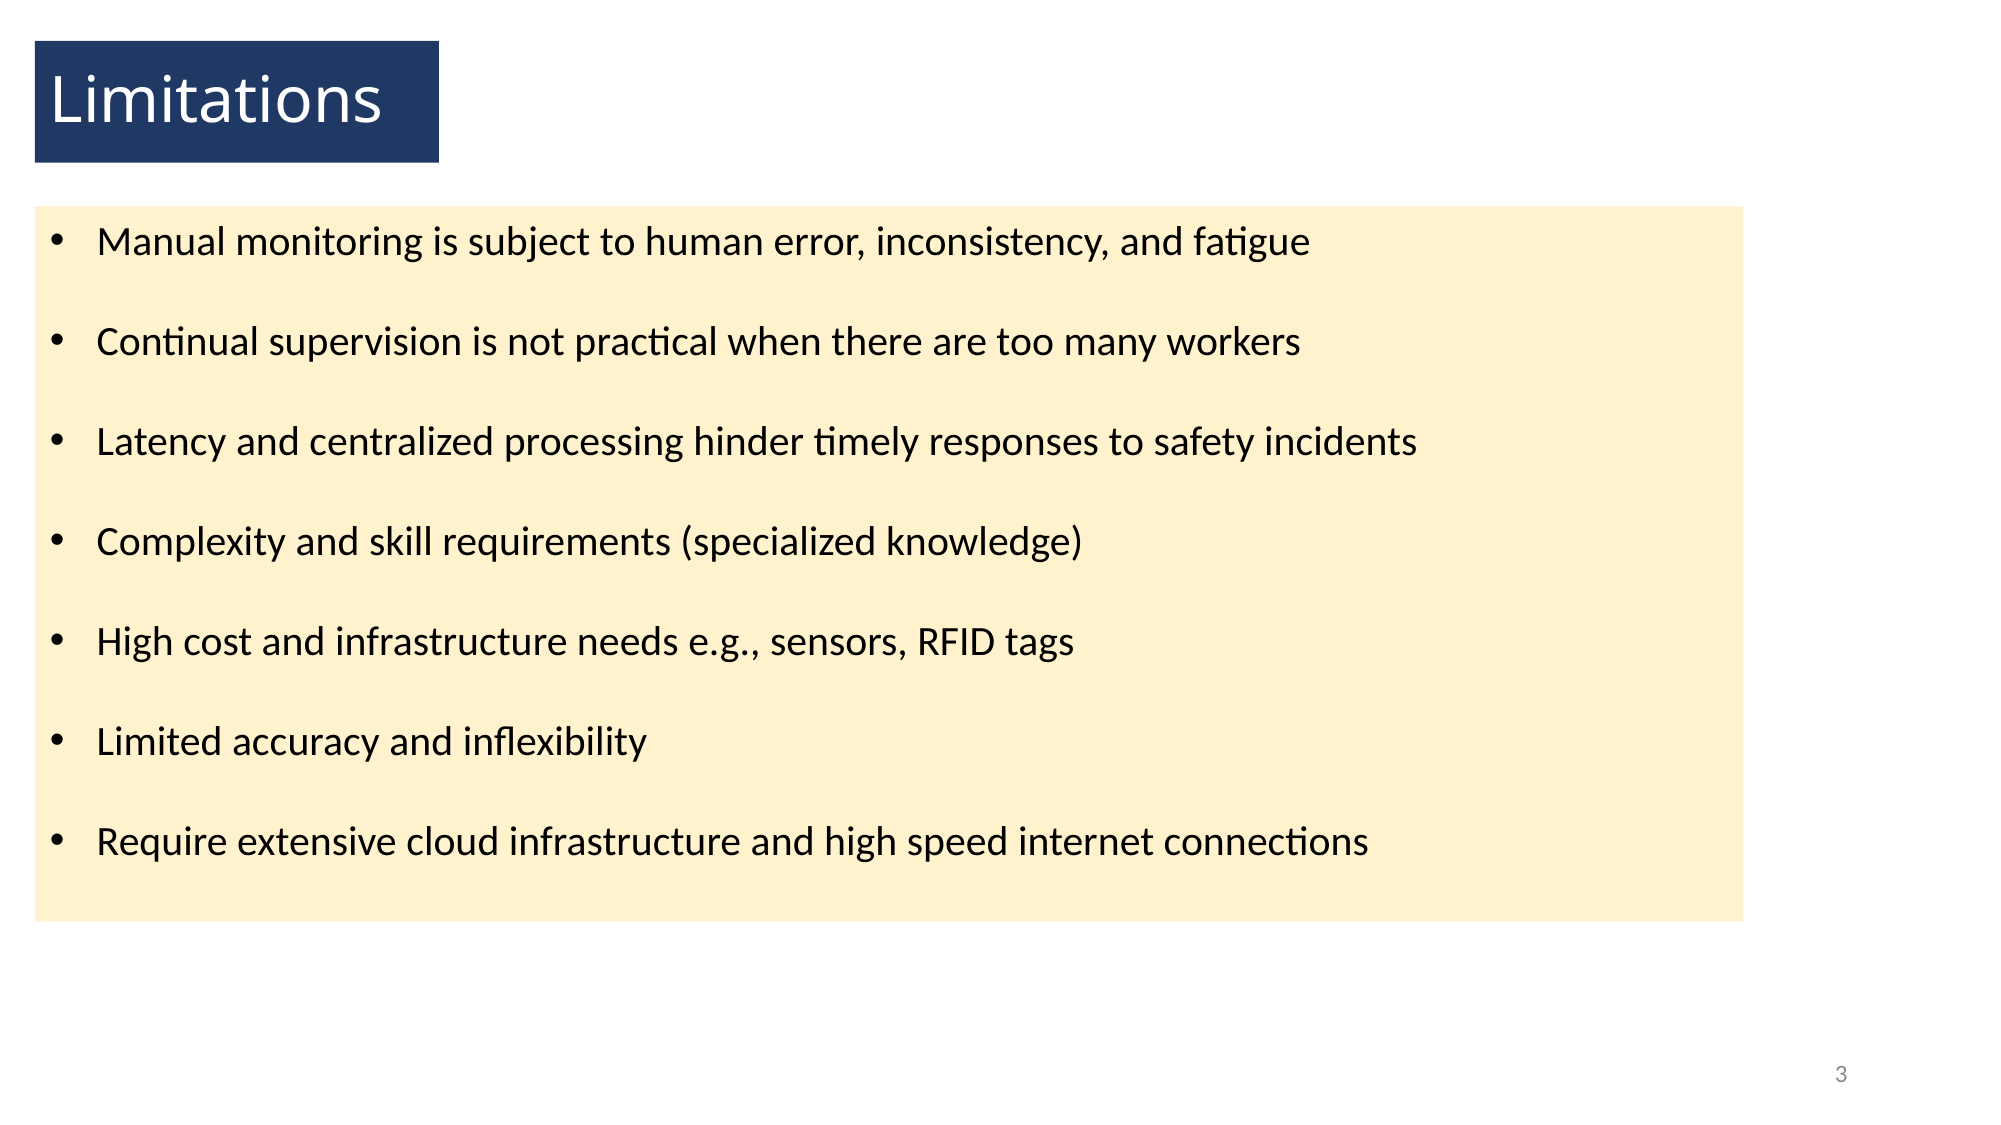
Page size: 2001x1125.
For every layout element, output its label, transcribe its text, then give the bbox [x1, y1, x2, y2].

text_box Manual monitoring is subject to human error, inconsistency, and fatigue Continual supervision is not practical when there are too many workers Latency and centralized processing hinder timely responses to safety incidents Complexity and skill requirements (specialized knowledge) High cost and infrastructure needs e.g., sensors, RFID tags Limited accuracy and inflexibility Require extensive cloud infrastructure and high speed internet connections [34, 206, 1744, 922]
text_box Limitations [34, 40, 439, 163]
slide_number 3 [1412, 1042, 1863, 1103]
